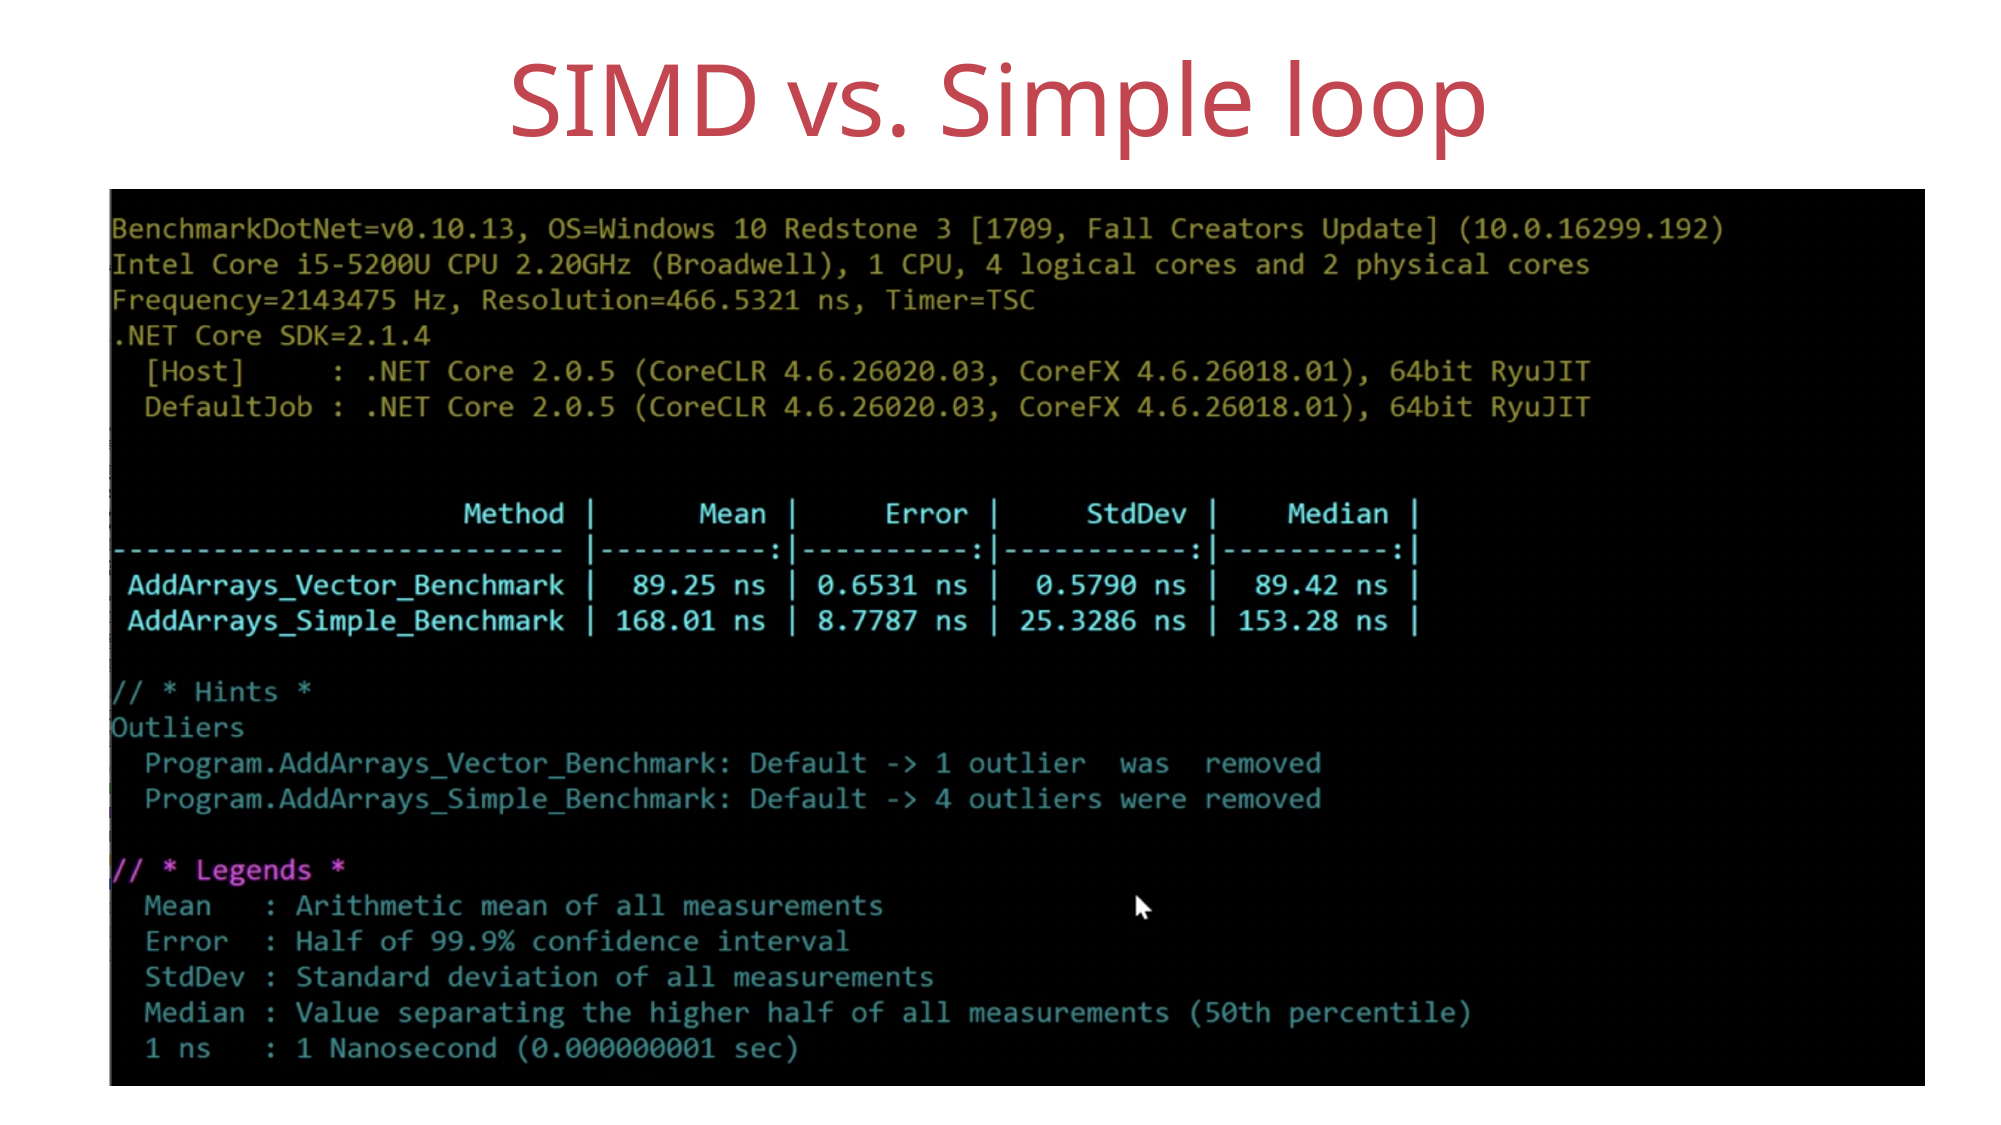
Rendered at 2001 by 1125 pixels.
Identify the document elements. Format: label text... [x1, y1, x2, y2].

picture [109, 189, 1926, 1086]
title SIMD vs. Simple loop [0, 0, 2000, 214]
